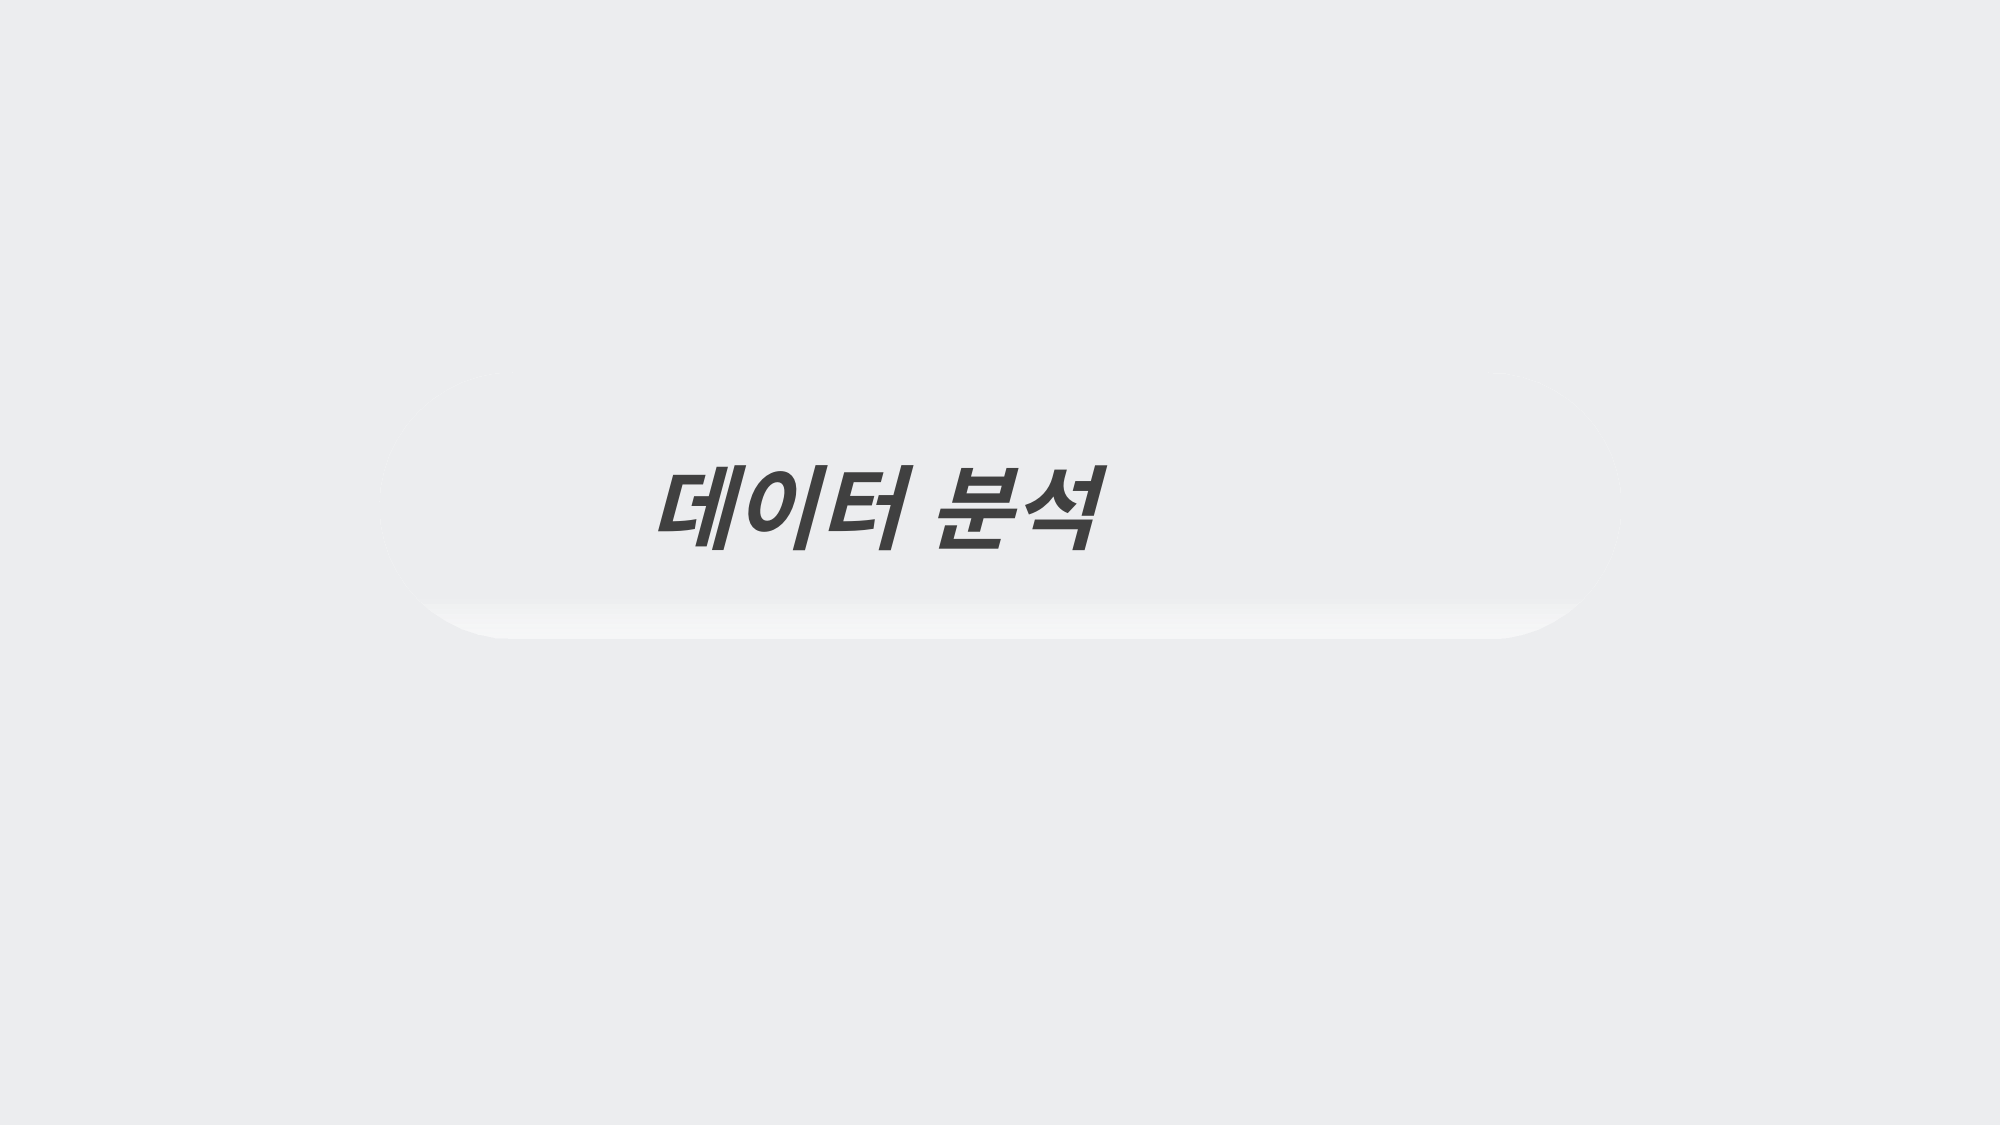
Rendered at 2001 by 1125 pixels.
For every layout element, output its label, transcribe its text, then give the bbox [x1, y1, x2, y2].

text_box 데이터 분석 [378, 371, 1622, 640]
